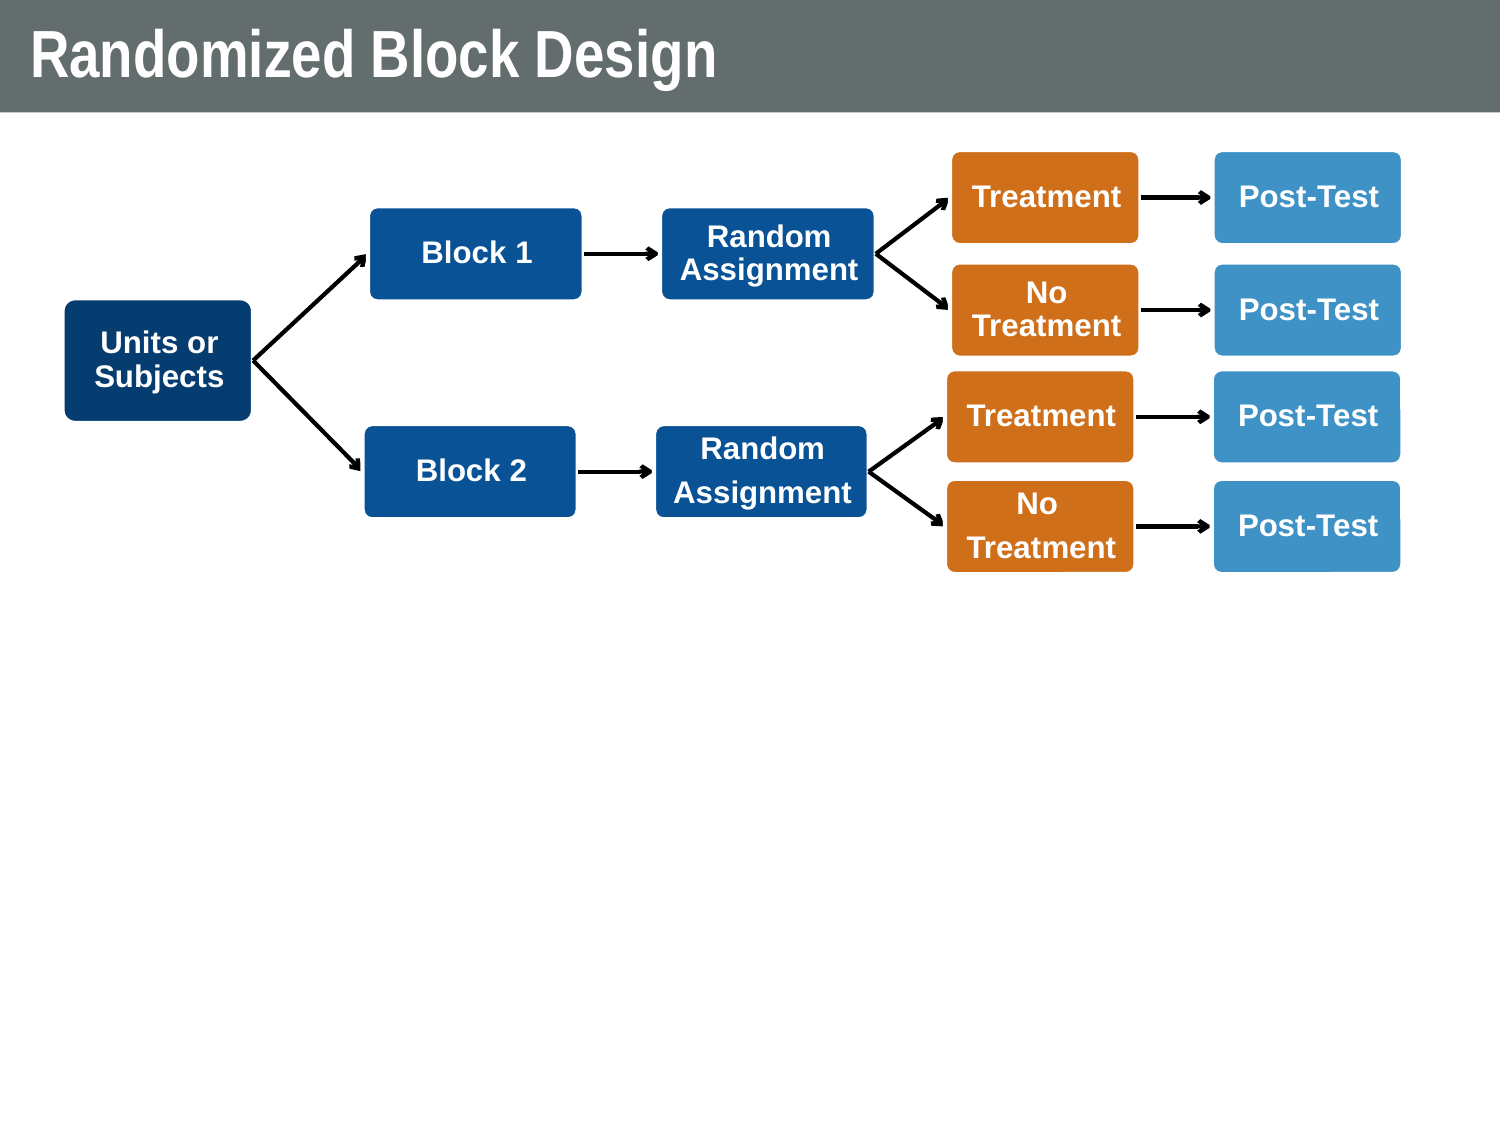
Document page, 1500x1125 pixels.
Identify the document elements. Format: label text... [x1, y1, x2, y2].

title Randomized Block Design [0, 0, 1500, 117]
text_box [62, 149, 1438, 575]
